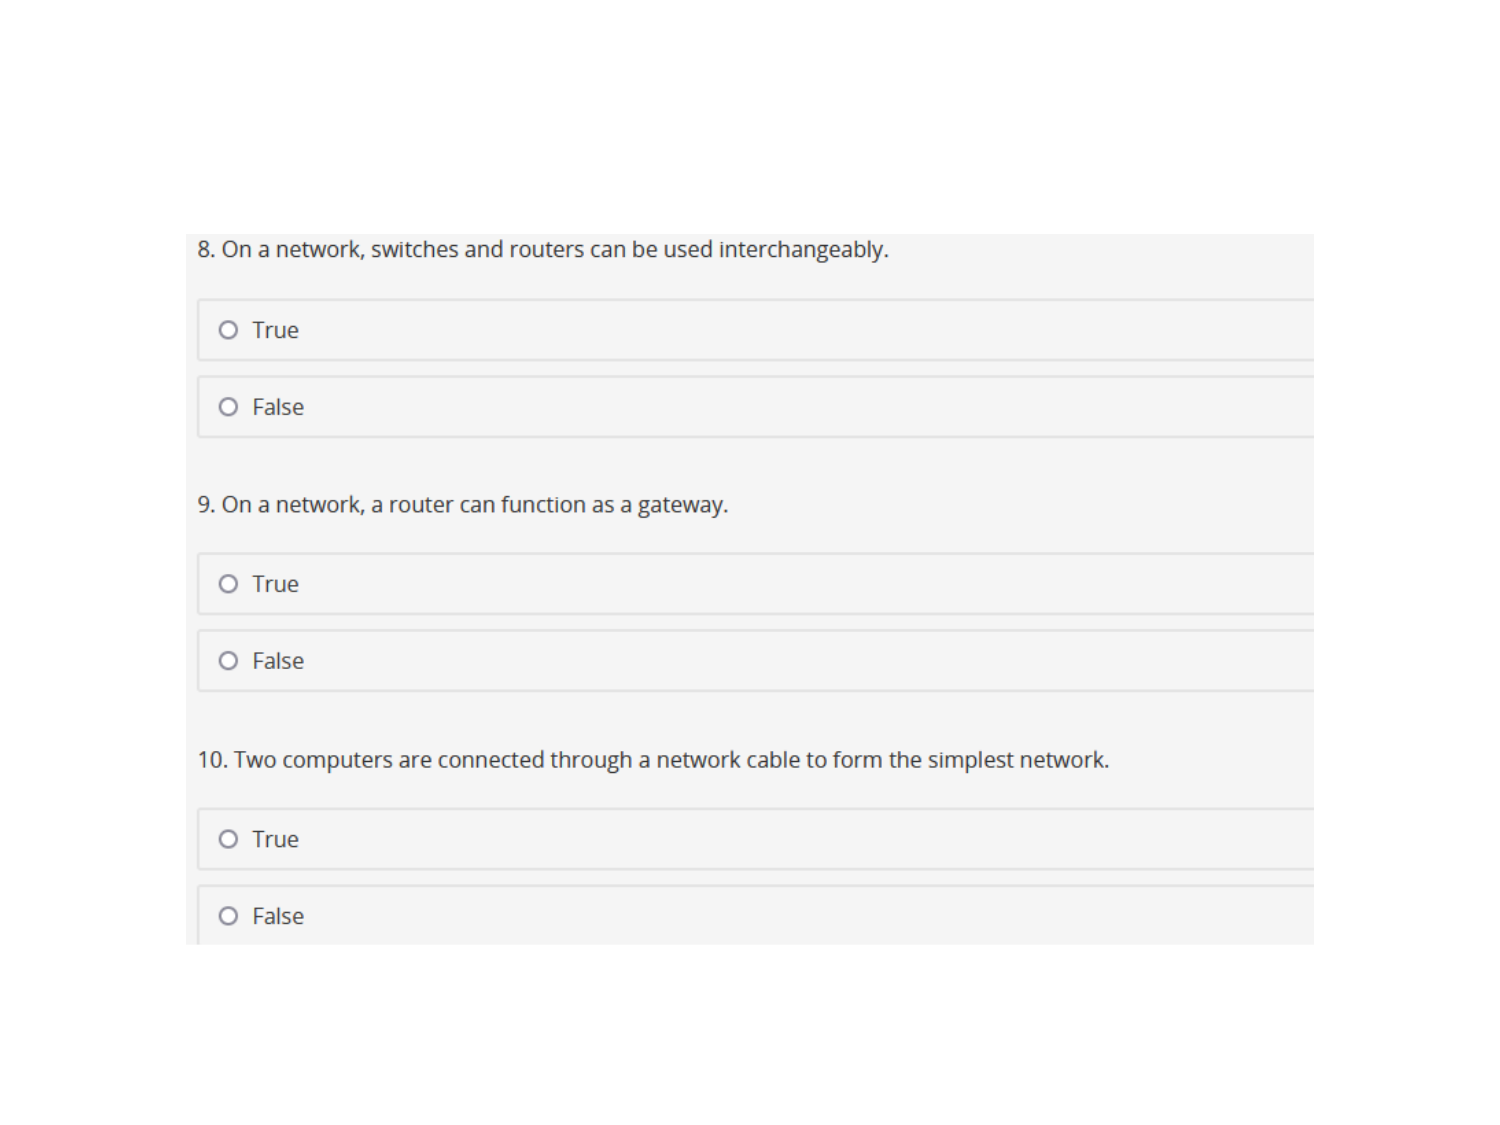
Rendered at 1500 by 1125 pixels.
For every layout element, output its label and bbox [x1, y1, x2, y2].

list [186, 234, 1314, 949]
